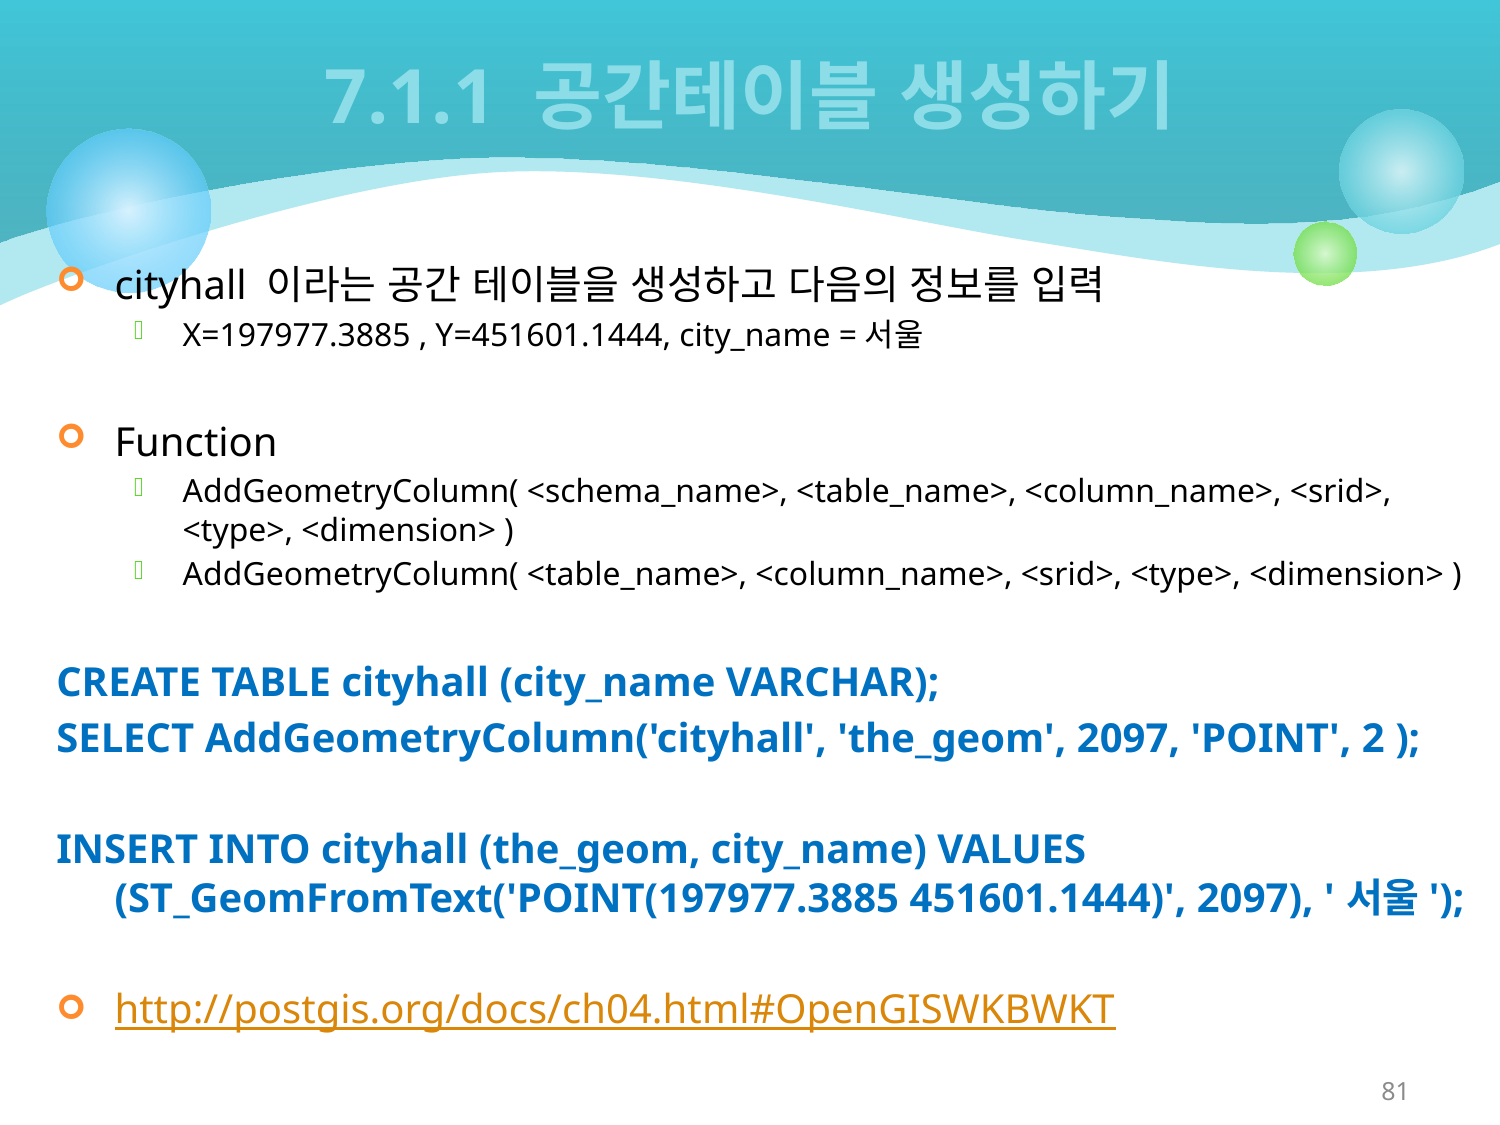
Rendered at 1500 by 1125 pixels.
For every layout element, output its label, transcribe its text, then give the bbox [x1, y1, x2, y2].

slide_number 81 [1074, 1072, 1425, 1113]
title 7.1.1 공간테이블 생성하기 [75, 0, 1425, 188]
list cityhall 이라는 공간 테이블을 생성하고 다음의 정보를 입력 X=197977.3885 , Y=451601.1444, city_name =서울 Function AddGeometryColumn( <schema_name>, <table_name>, <column_name>, <srid>, <type>, <dimension> ) AddGeometryColumn( <table_name>, <column_name>, <srid>, <type>, <dimension> ) CREATE TABLE cityhall (city_name VARCHAR); SELECT AddGeometryColumn('cityhall', 'the_geom', 2097, 'POINT', 2 ); INSERT INTO cityhall (the_geom, city_name) VALUES (ST_GeomFromText('POINT(197977.3885 451601.1444)', 2097), '서울'); http://postgis.org/docs/ch04.html#OpenGISWKBWKT [41, 252, 1500, 1059]
